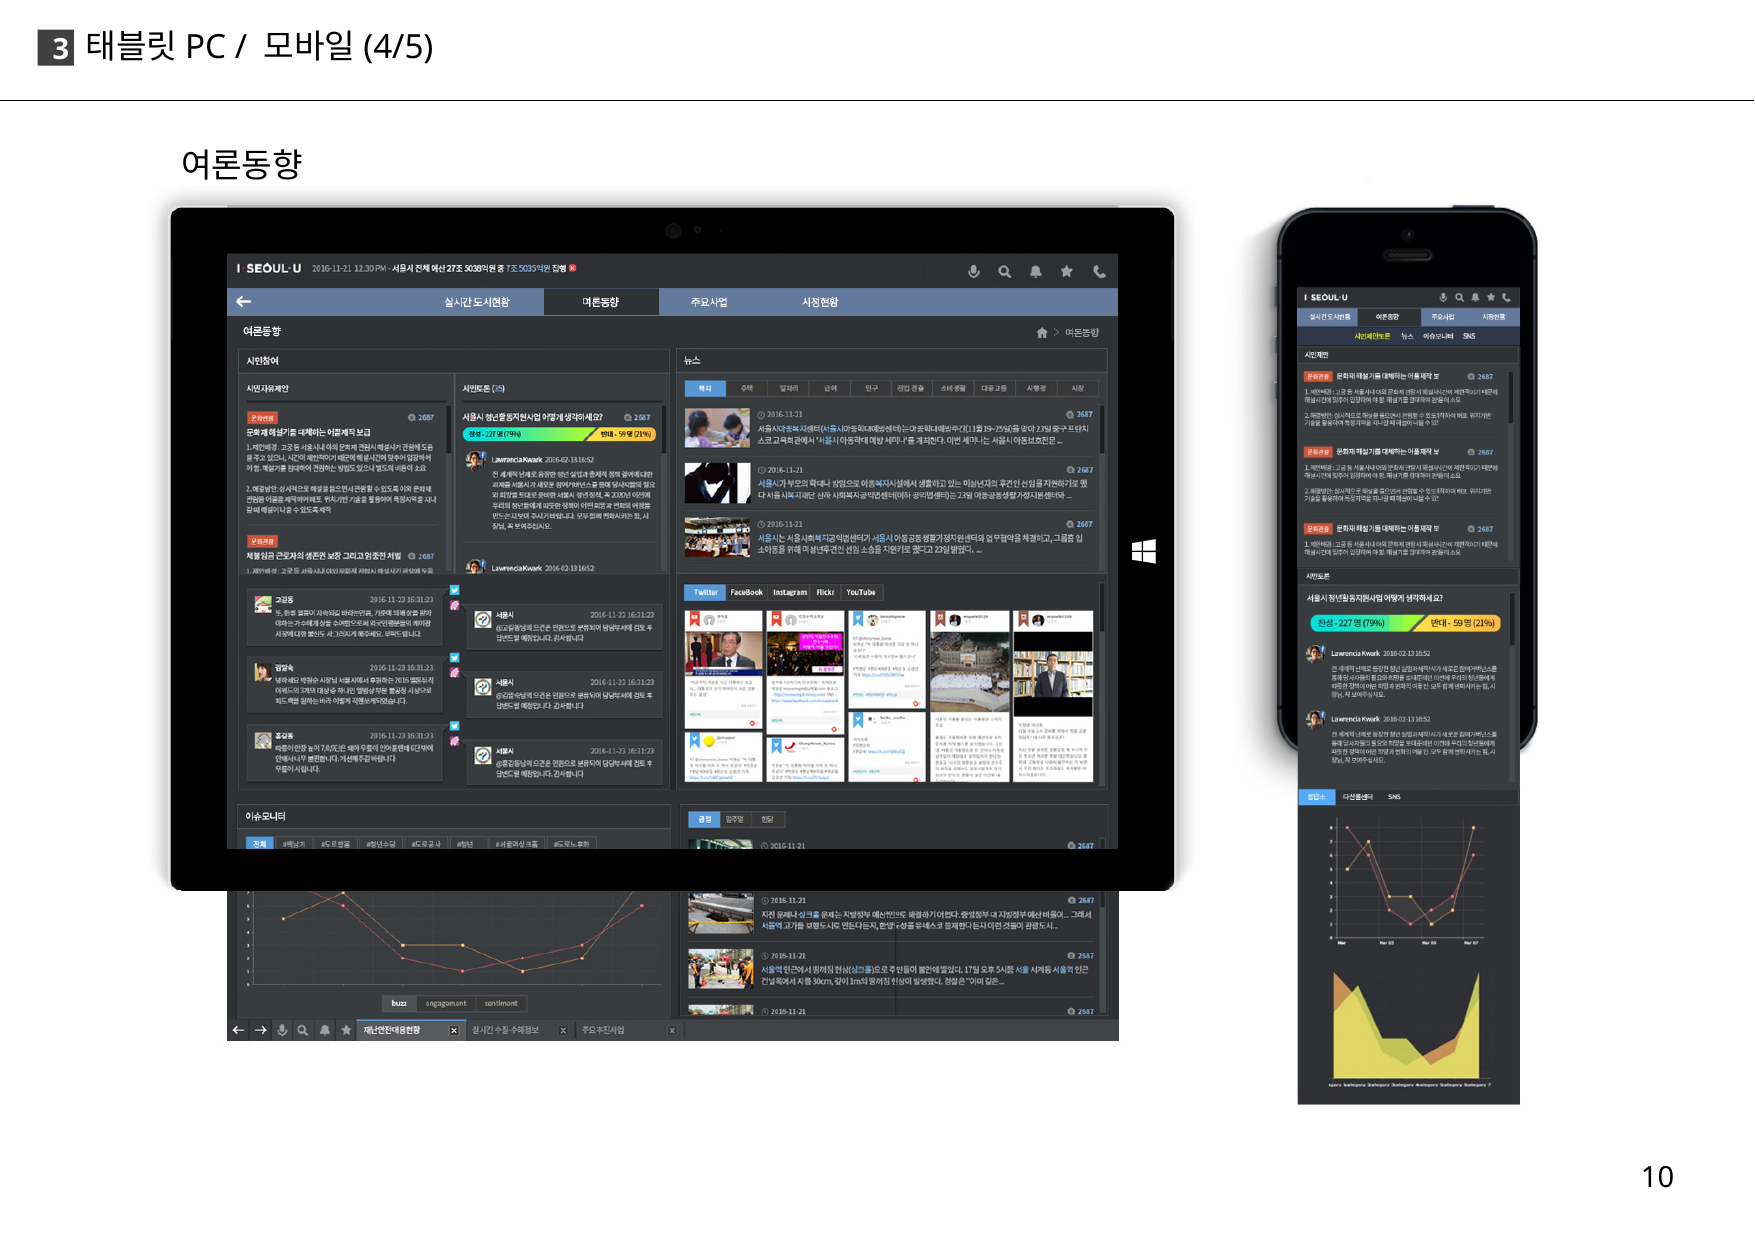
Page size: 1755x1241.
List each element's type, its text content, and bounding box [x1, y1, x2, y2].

text_box 3 [35, 27, 71, 68]
text_box 태블릿PC / 모바일(4/5) [71, 17, 449, 73]
picture [144, 109, 1204, 1108]
picture [1228, 151, 1577, 1155]
